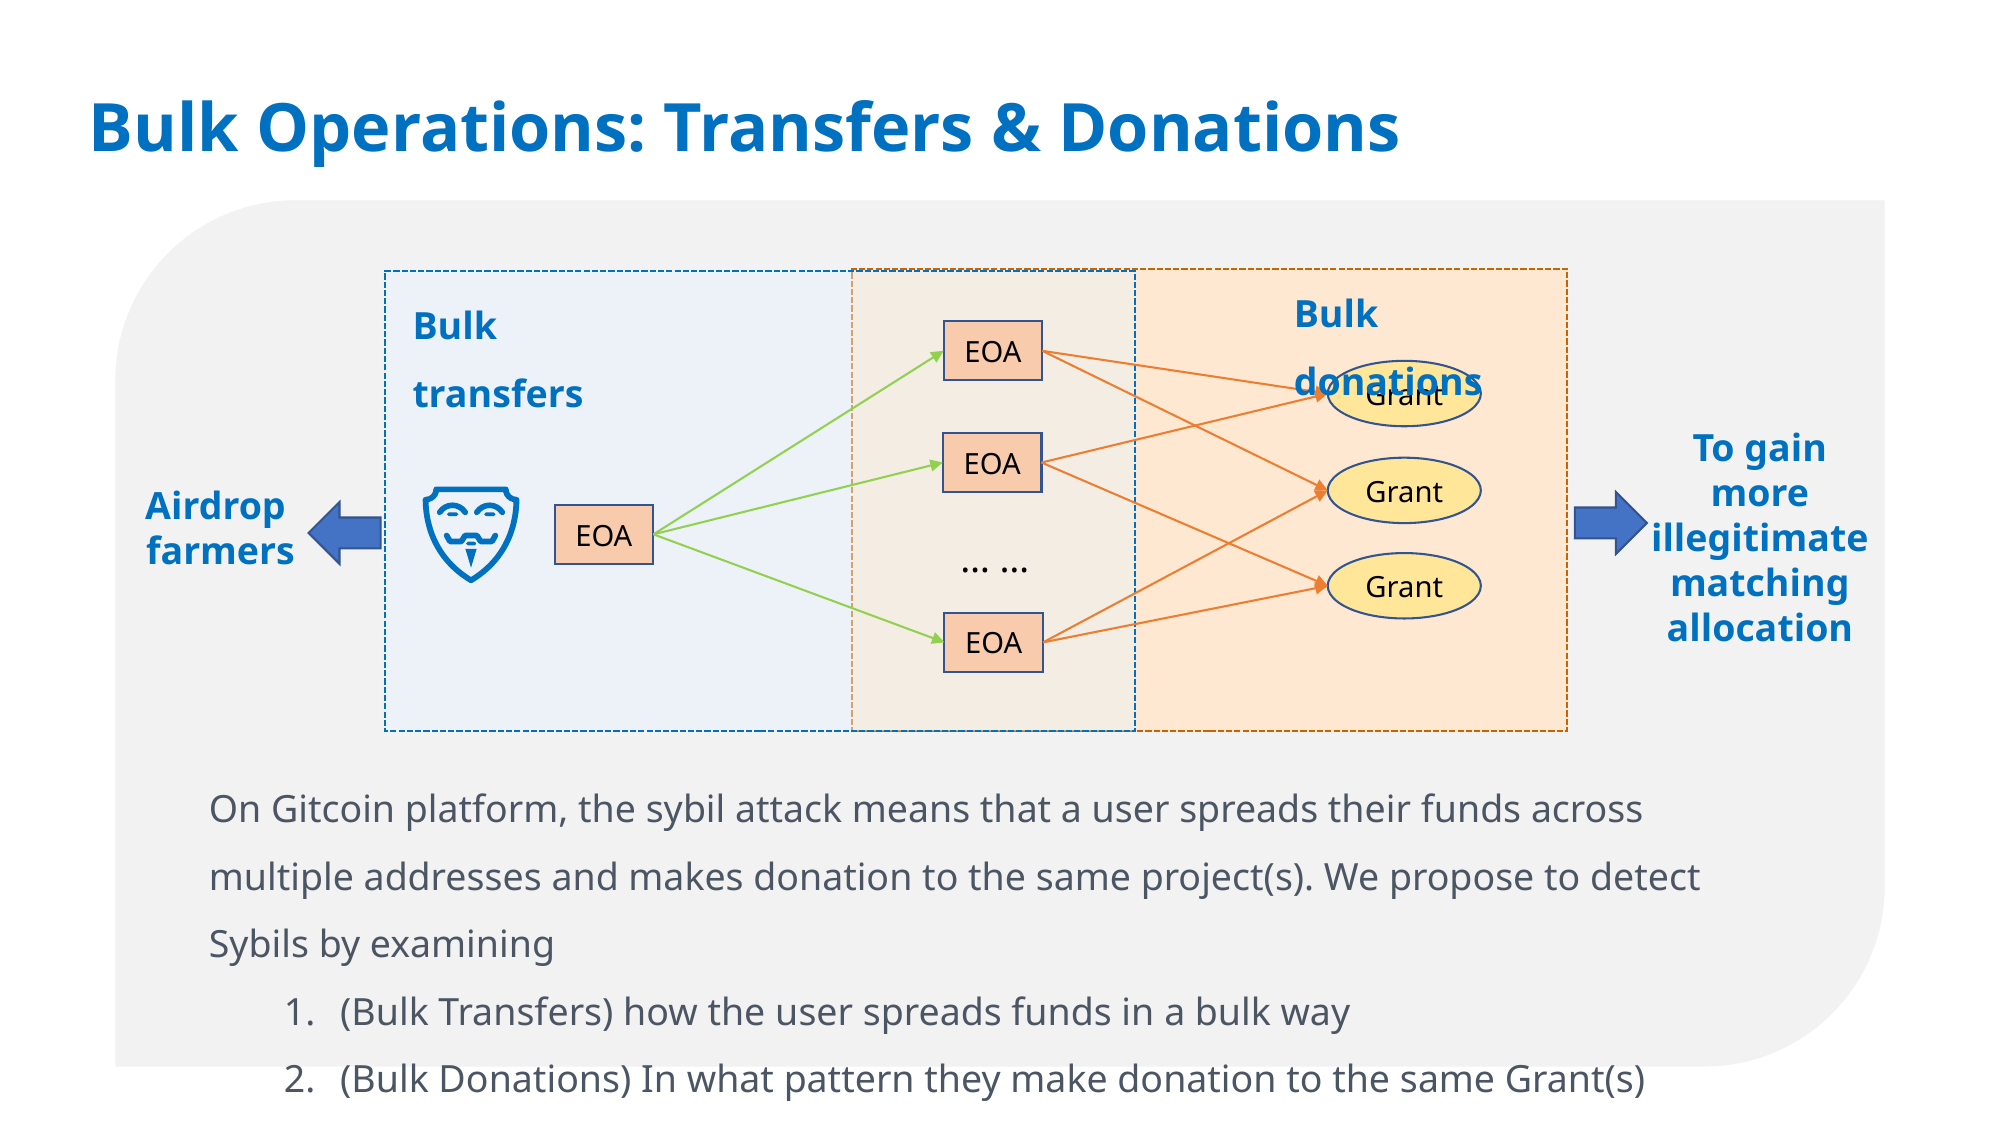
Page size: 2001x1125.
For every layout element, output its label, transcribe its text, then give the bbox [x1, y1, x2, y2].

text_box … … [945, 527, 1043, 587]
text_box Bulk donations [1279, 260, 1587, 411]
text_box Grant [1328, 552, 1482, 620]
text_box On Gitcoin platform, the sybil attack means that a user spreads their funds across multiple addresses and makes donation to the same project(s). We propose to detect Sybils by examining (Bulk Transfers) how the user spreads funds in a bulk way (Bulk Donations) In what pattern they make donation to the same Grant(s) [194, 755, 1806, 1108]
text_box [851, 268, 1279, 350]
text_box [346, 516, 382, 550]
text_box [653, 462, 943, 534]
text_box Grant [1328, 456, 1482, 525]
text_box Airdrop farmers [95, 474, 346, 579]
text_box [1041, 462, 1328, 586]
text_box EOA [944, 432, 1041, 493]
text_box Bulk Operations: Transfers & Donations [74, 37, 1743, 172]
text_box [421, 485, 521, 585]
text_box Bulk transfers [397, 272, 679, 423]
text_box [384, 270, 1136, 732]
text_box [1573, 489, 1635, 557]
text_box [1136, 411, 1568, 732]
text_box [1041, 393, 1328, 462]
text_box Grant [1337, 411, 1471, 428]
text_box EOA [943, 612, 1044, 673]
text_box EOA [943, 320, 1043, 381]
text_box To gain more illegitimate matching allocation [1635, 416, 1885, 657]
text_box EOA [554, 504, 653, 565]
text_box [653, 350, 944, 534]
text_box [653, 534, 945, 643]
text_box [1043, 586, 1328, 643]
text_box [114, 199, 1886, 1068]
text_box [1042, 350, 1328, 393]
